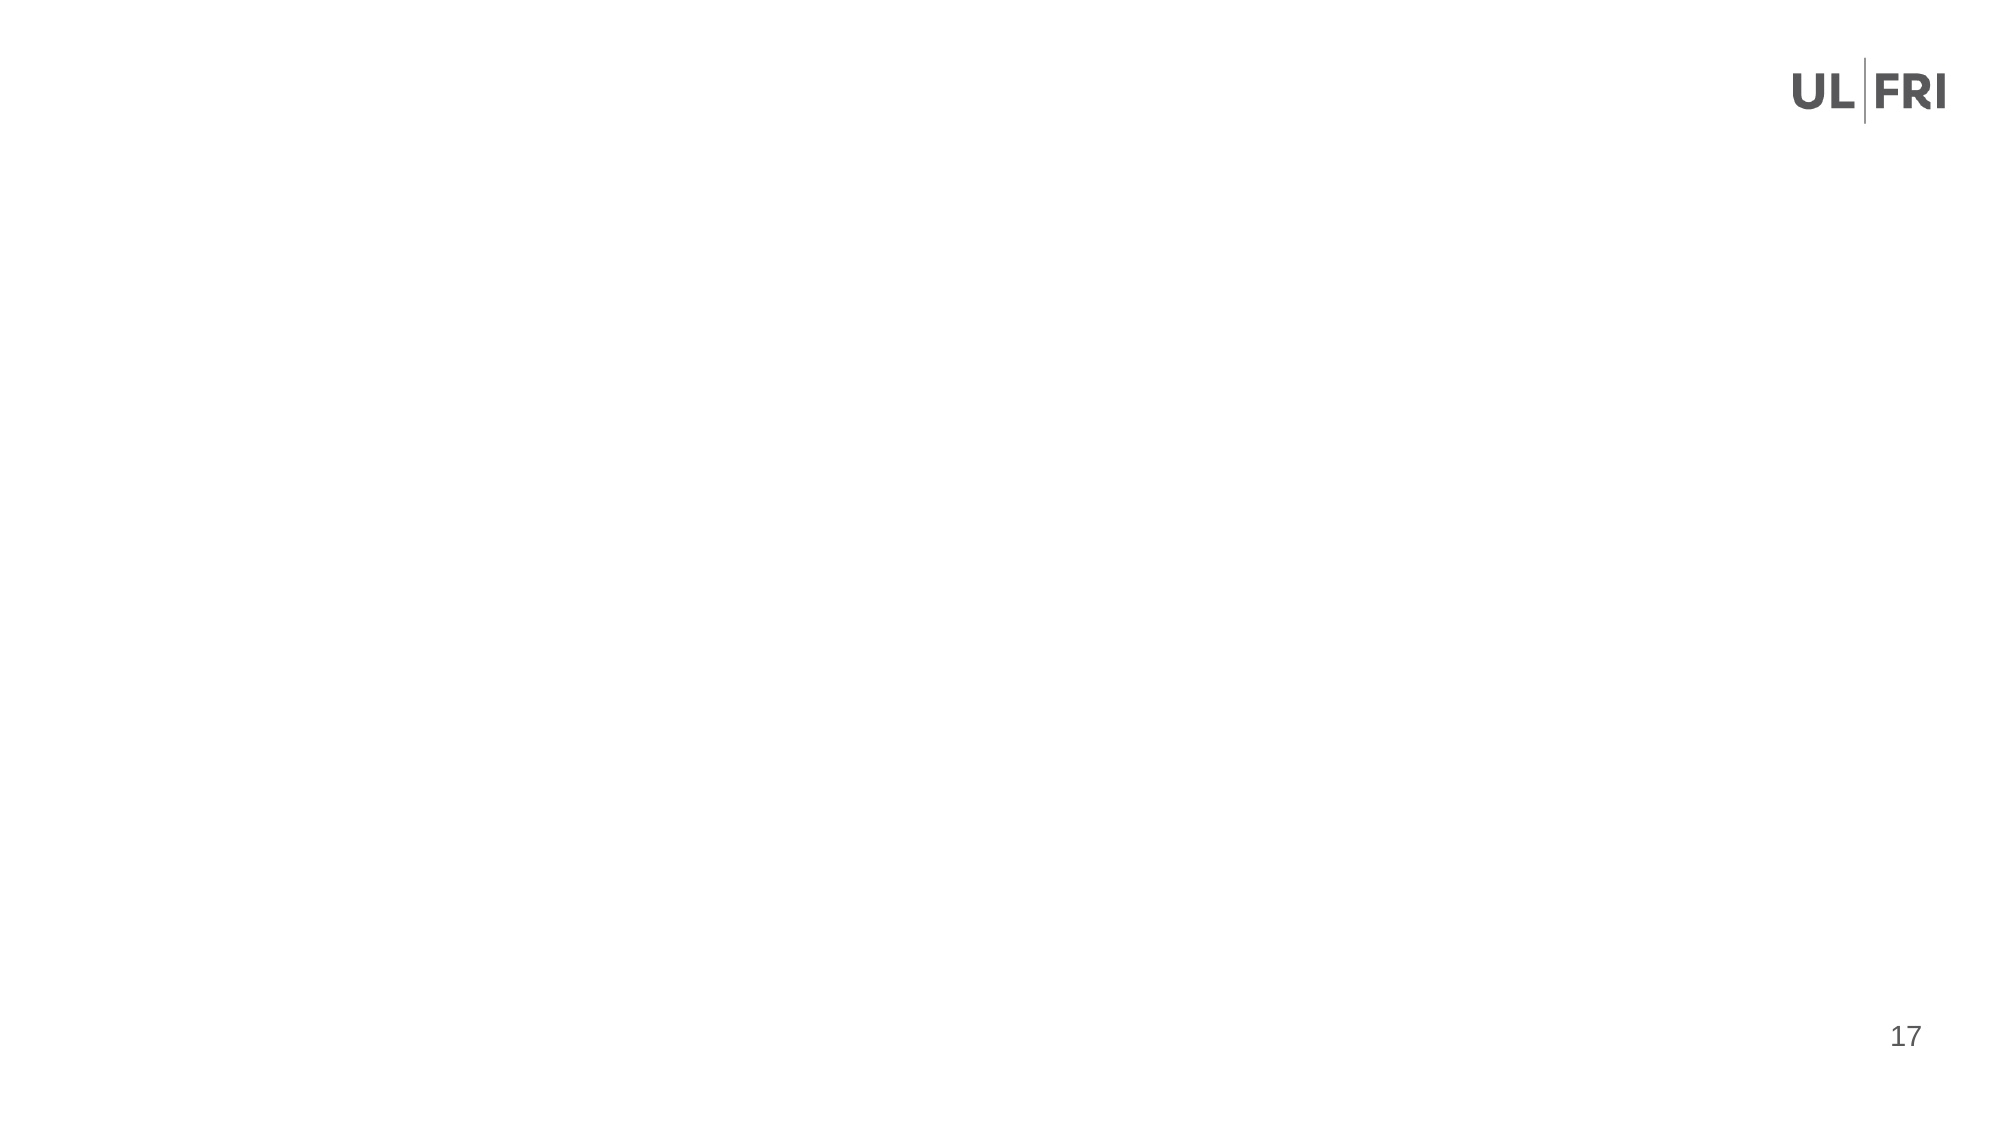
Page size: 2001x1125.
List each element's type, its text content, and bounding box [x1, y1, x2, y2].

picture [1793, 57, 1945, 124]
slide_number 17 [1812, 1005, 1938, 1066]
